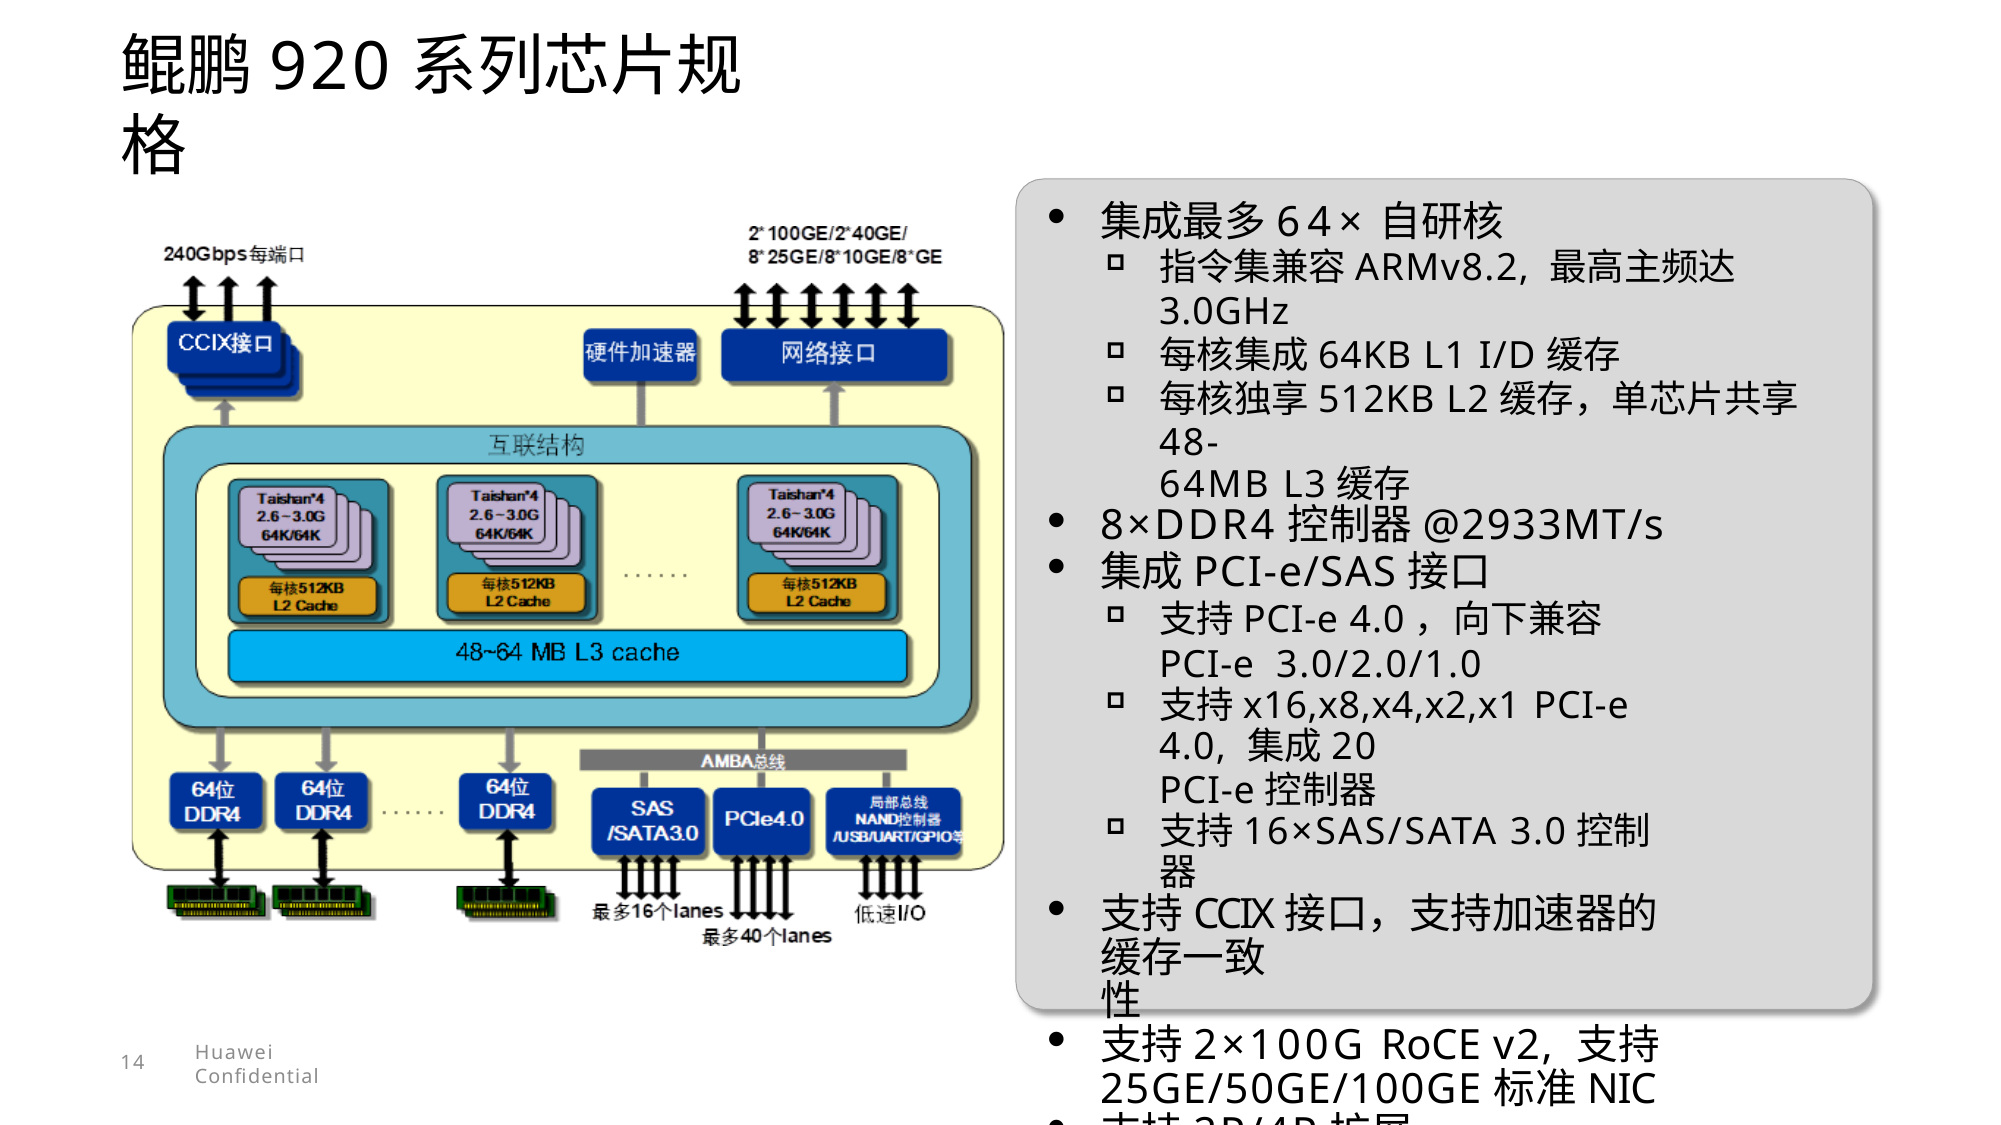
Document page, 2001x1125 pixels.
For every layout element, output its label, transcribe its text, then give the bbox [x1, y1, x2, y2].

text_box 集成最多64×自研核 指令集兼容ARMv8.2, 最高主频达3.0GHz 每核集成64KB L1 I/D缓存 每核独享512KB L2缓存，单芯片共享48- 64MB L3缓存 8×DDR4控制器@2933MT/s 集成PCI-e/SAS接口 支持PCI-e 4.0，向下兼容PCI-e 3.0/2.0/1.0 支持x16,x8,x4,x2,x1 PCI-e 4.0, 集成20 PCI-e控制器 支持16×SAS/SATA 3.0控制器 支持CCIX接口，支持加速器的缓存一致 性 支持2×100G RoCE v2, 支持 25GE/50GE/100GE标准NIC 支持2P/4P扩展 封装大小: 60mm×75mm [1045, 193, 1832, 1125]
footer Huawei Confidential [192, 737, 387, 1125]
text_box [1015, 178, 1873, 1010]
text_box [1013, 176, 1885, 1022]
text_box [131, 226, 1006, 946]
slide_number 14 [114, 737, 150, 1125]
title 鲲鹏920系列芯片规格 [117, 6, 766, 197]
